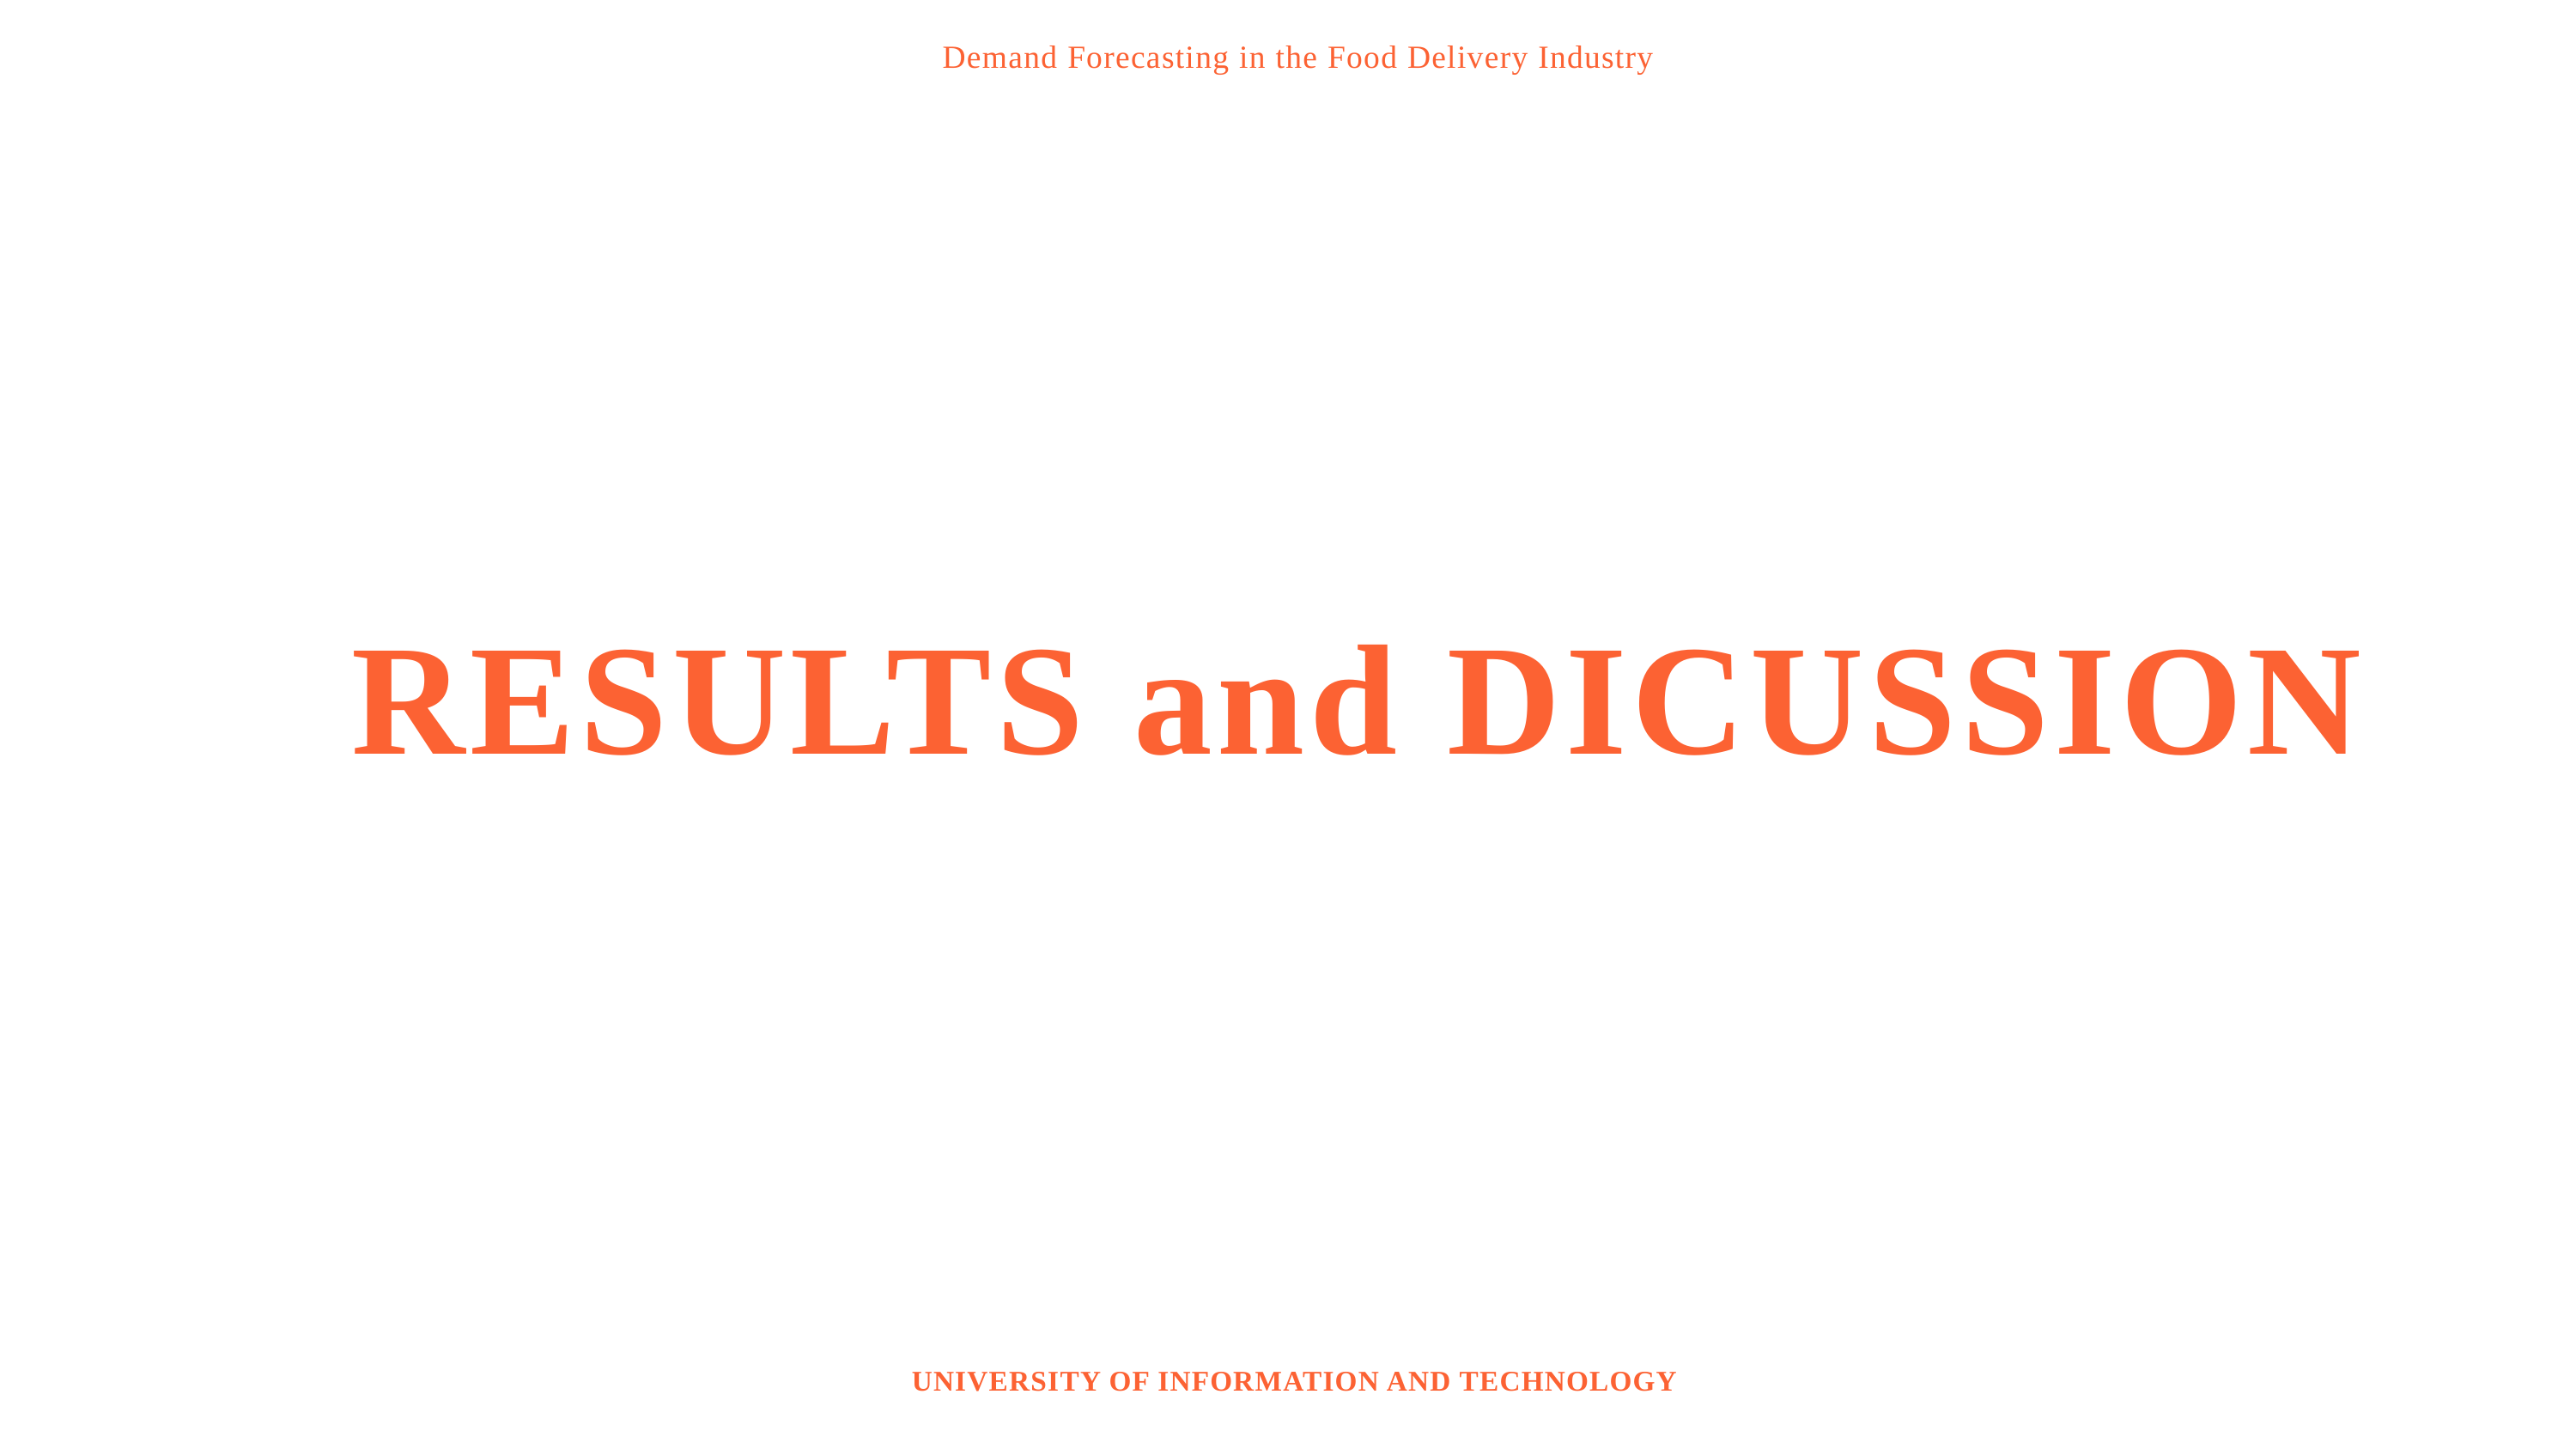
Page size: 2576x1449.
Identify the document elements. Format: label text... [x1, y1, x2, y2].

text_box UNIVERSITY OF INFORMATION AND TECHNOLOGY [656, 1368, 1941, 1397]
text_box Demand Forecasting in the Food Delivery Industry [656, 45, 1941, 76]
text_box RESULTS and DICUSSION [321, 657, 2394, 786]
